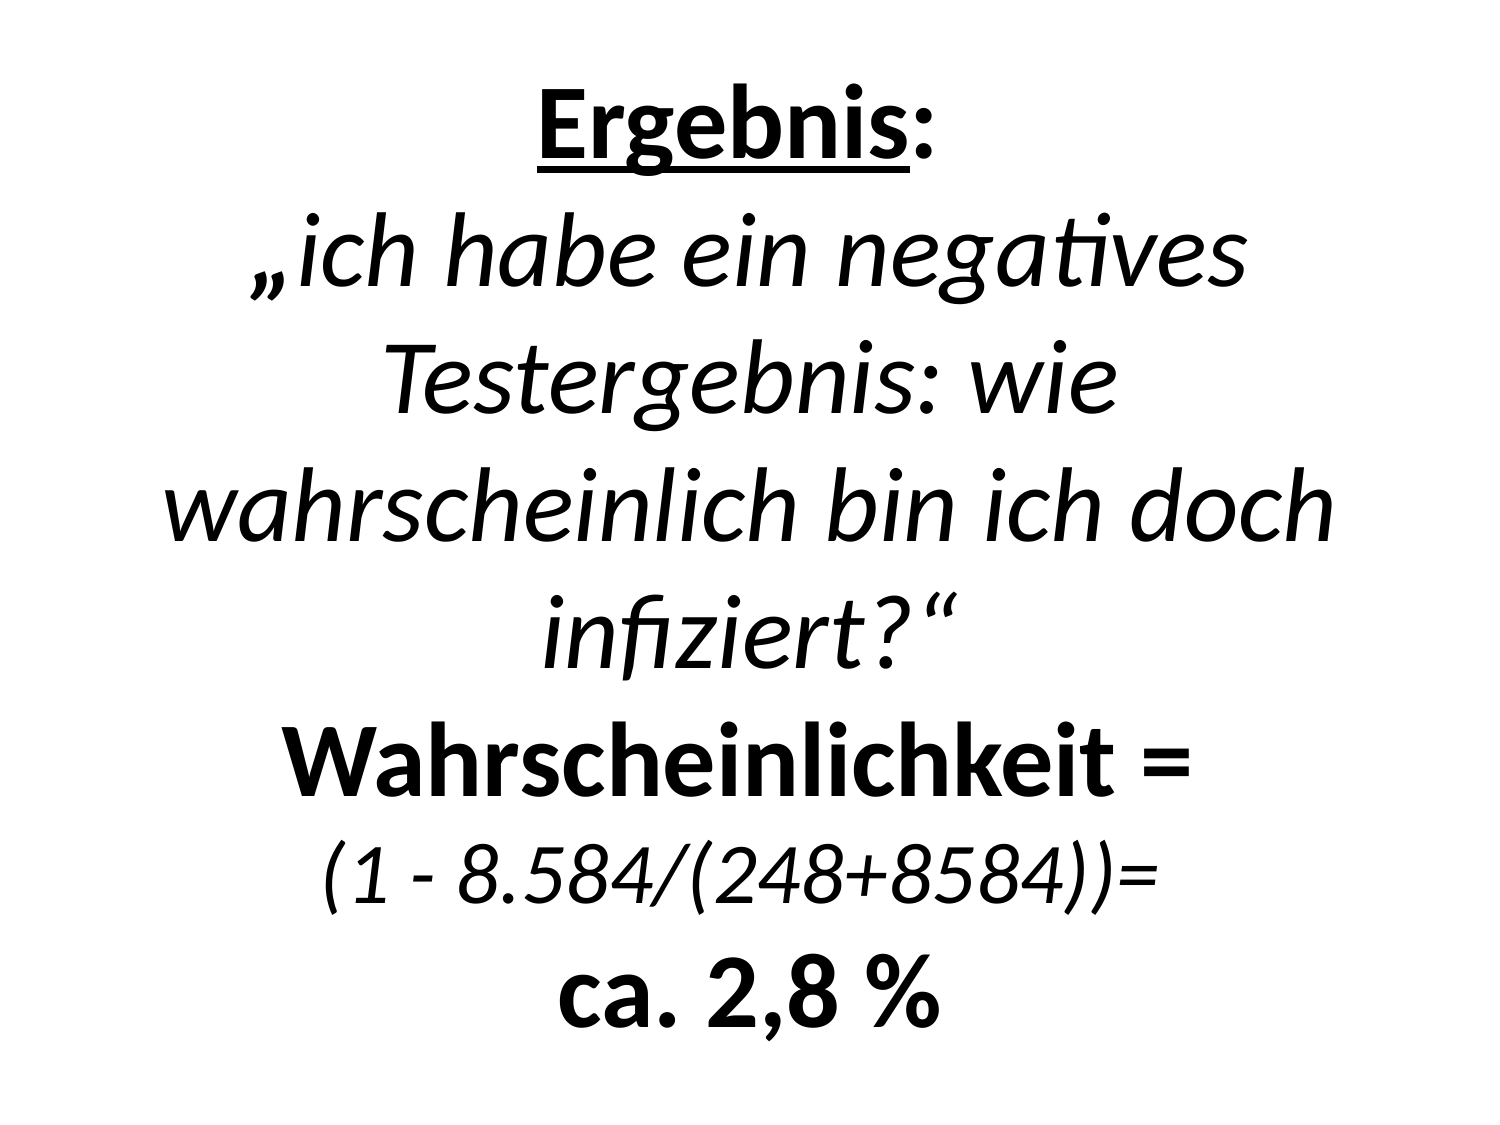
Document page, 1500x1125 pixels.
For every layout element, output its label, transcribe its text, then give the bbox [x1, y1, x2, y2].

title Ergebnis: „ich habe ein negatives Testergebnis: wie wahrscheinlich bin ich doch infiziert?“ Wahrscheinlichkeit = (1 - 8.584/(248+8584))= ca. 2,8 % [75, 42, 1425, 1059]
